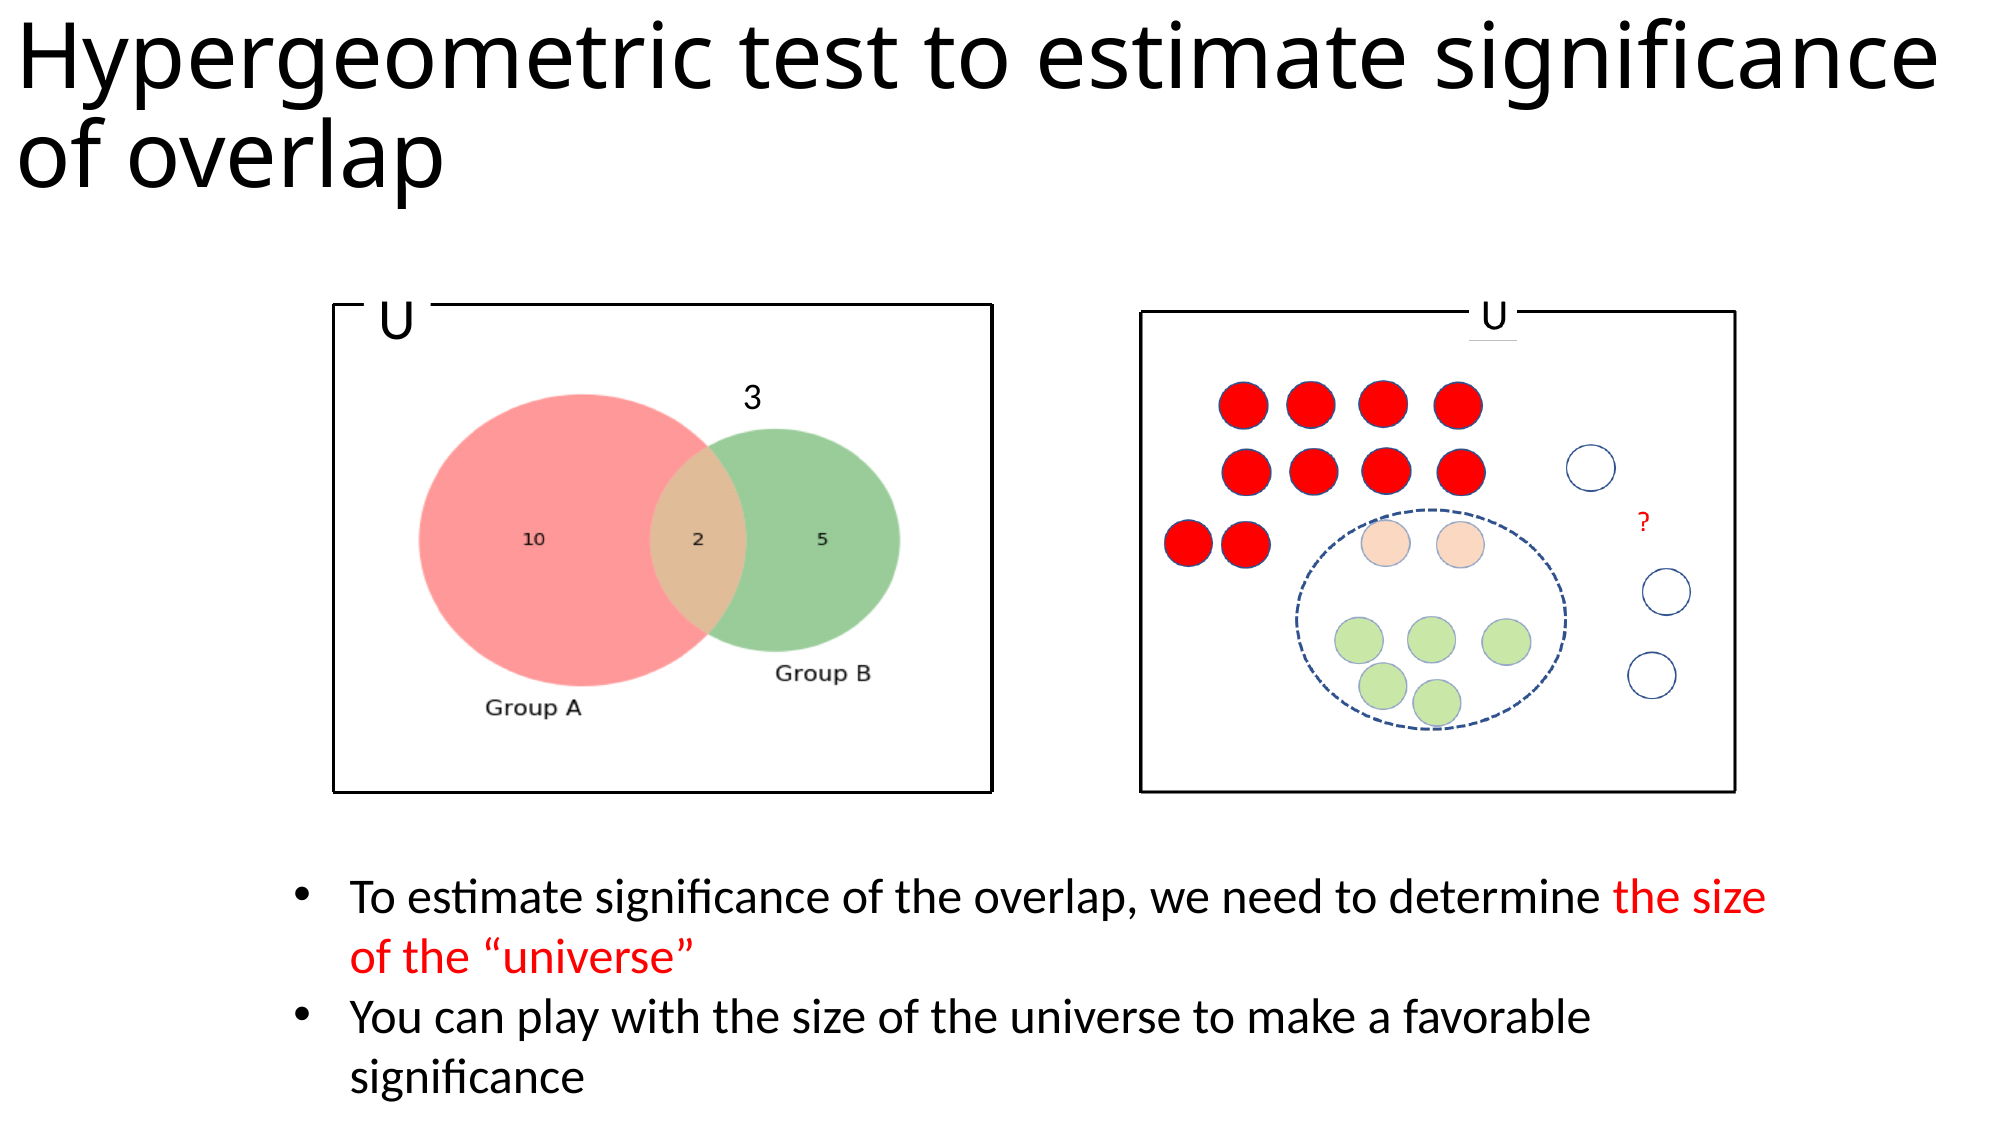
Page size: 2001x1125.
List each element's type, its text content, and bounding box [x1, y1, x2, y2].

title Hypergeometric test to estimate significance of overlap [0, 0, 2000, 217]
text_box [333, 273, 992, 793]
picture [1139, 274, 1737, 794]
text_box To estimate significance of the overlap, we need to determine the size of the “universe” You can play with the size of the universe to make a favorable significance [278, 855, 1791, 1111]
